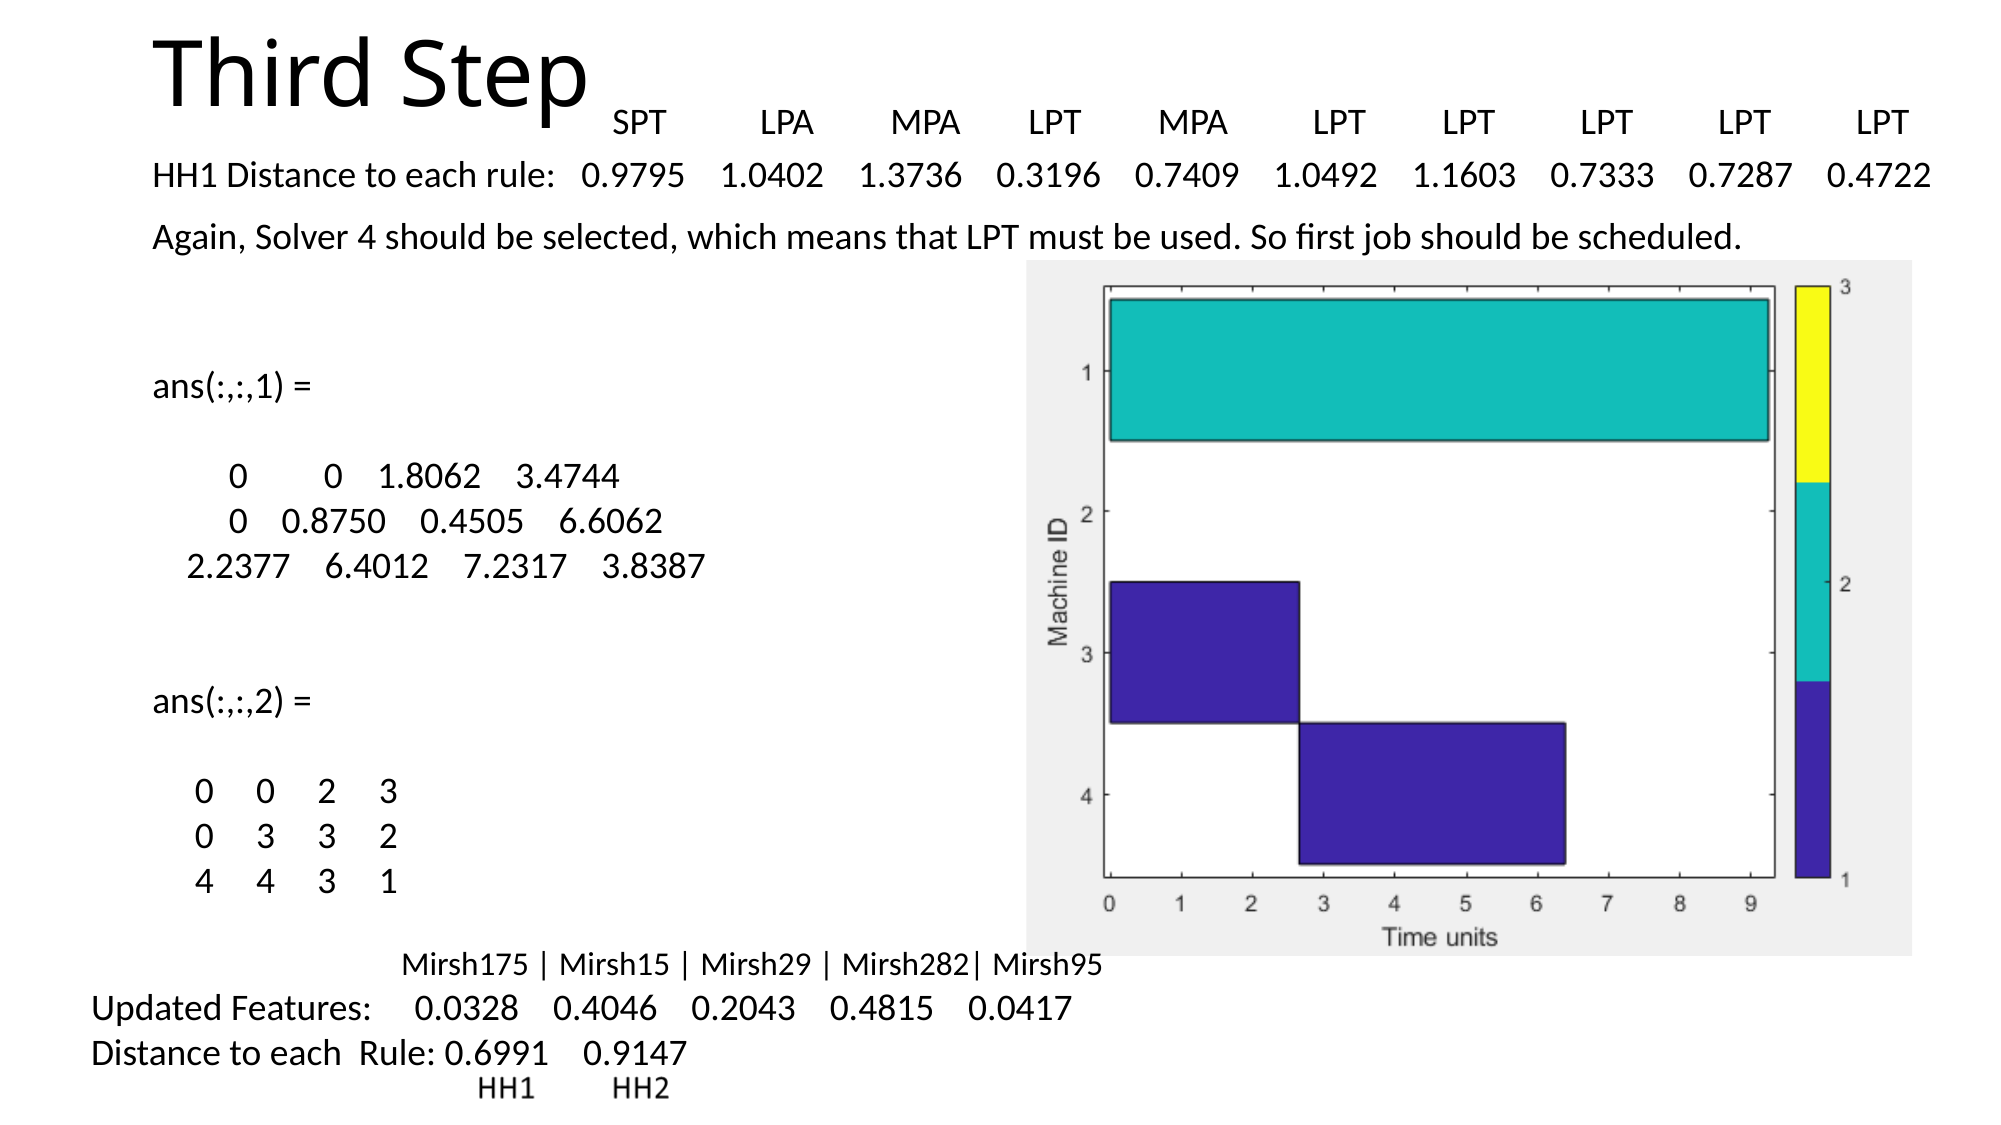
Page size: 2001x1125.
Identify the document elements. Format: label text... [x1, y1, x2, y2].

picture [1026, 259, 1913, 956]
text_box Updated Features: 0.0328 0.4046 0.2043 0.4815 0.0417 Distance to each Rule: 0.6991 0.9147 [76, 975, 1863, 1125]
text_box Mirsh175 | Mirsh15 | Mirsh29 | Mirsh282| Mirsh95 [386, 935, 1250, 990]
title Third Step [137, 6, 1863, 147]
list HH1 Distance to each rule: 0.9795 1.0402 1.3736 0.3196 0.7409 1.0492 1.1603 0.7333 0.7287 0.4722 Again, Solver 4 should be selected, which means that LPT must be used. So first job should be scheduled. [137, 147, 2000, 987]
text_box SPT LPA MPA LPT MPA LPT LPT LPT LPT LPT [597, 94, 2000, 151]
text_box ans(:,:,1) = 0 0 1.8062 3.4744 0 0.8750 0.4505 6.6062 2.2377 6.4012 7.2317 3.8387 ans(:,:,2) = 0 0 2 3 0 3 3 2 4 4 3 1 [137, 353, 1026, 909]
picture [456, 1056, 691, 1125]
